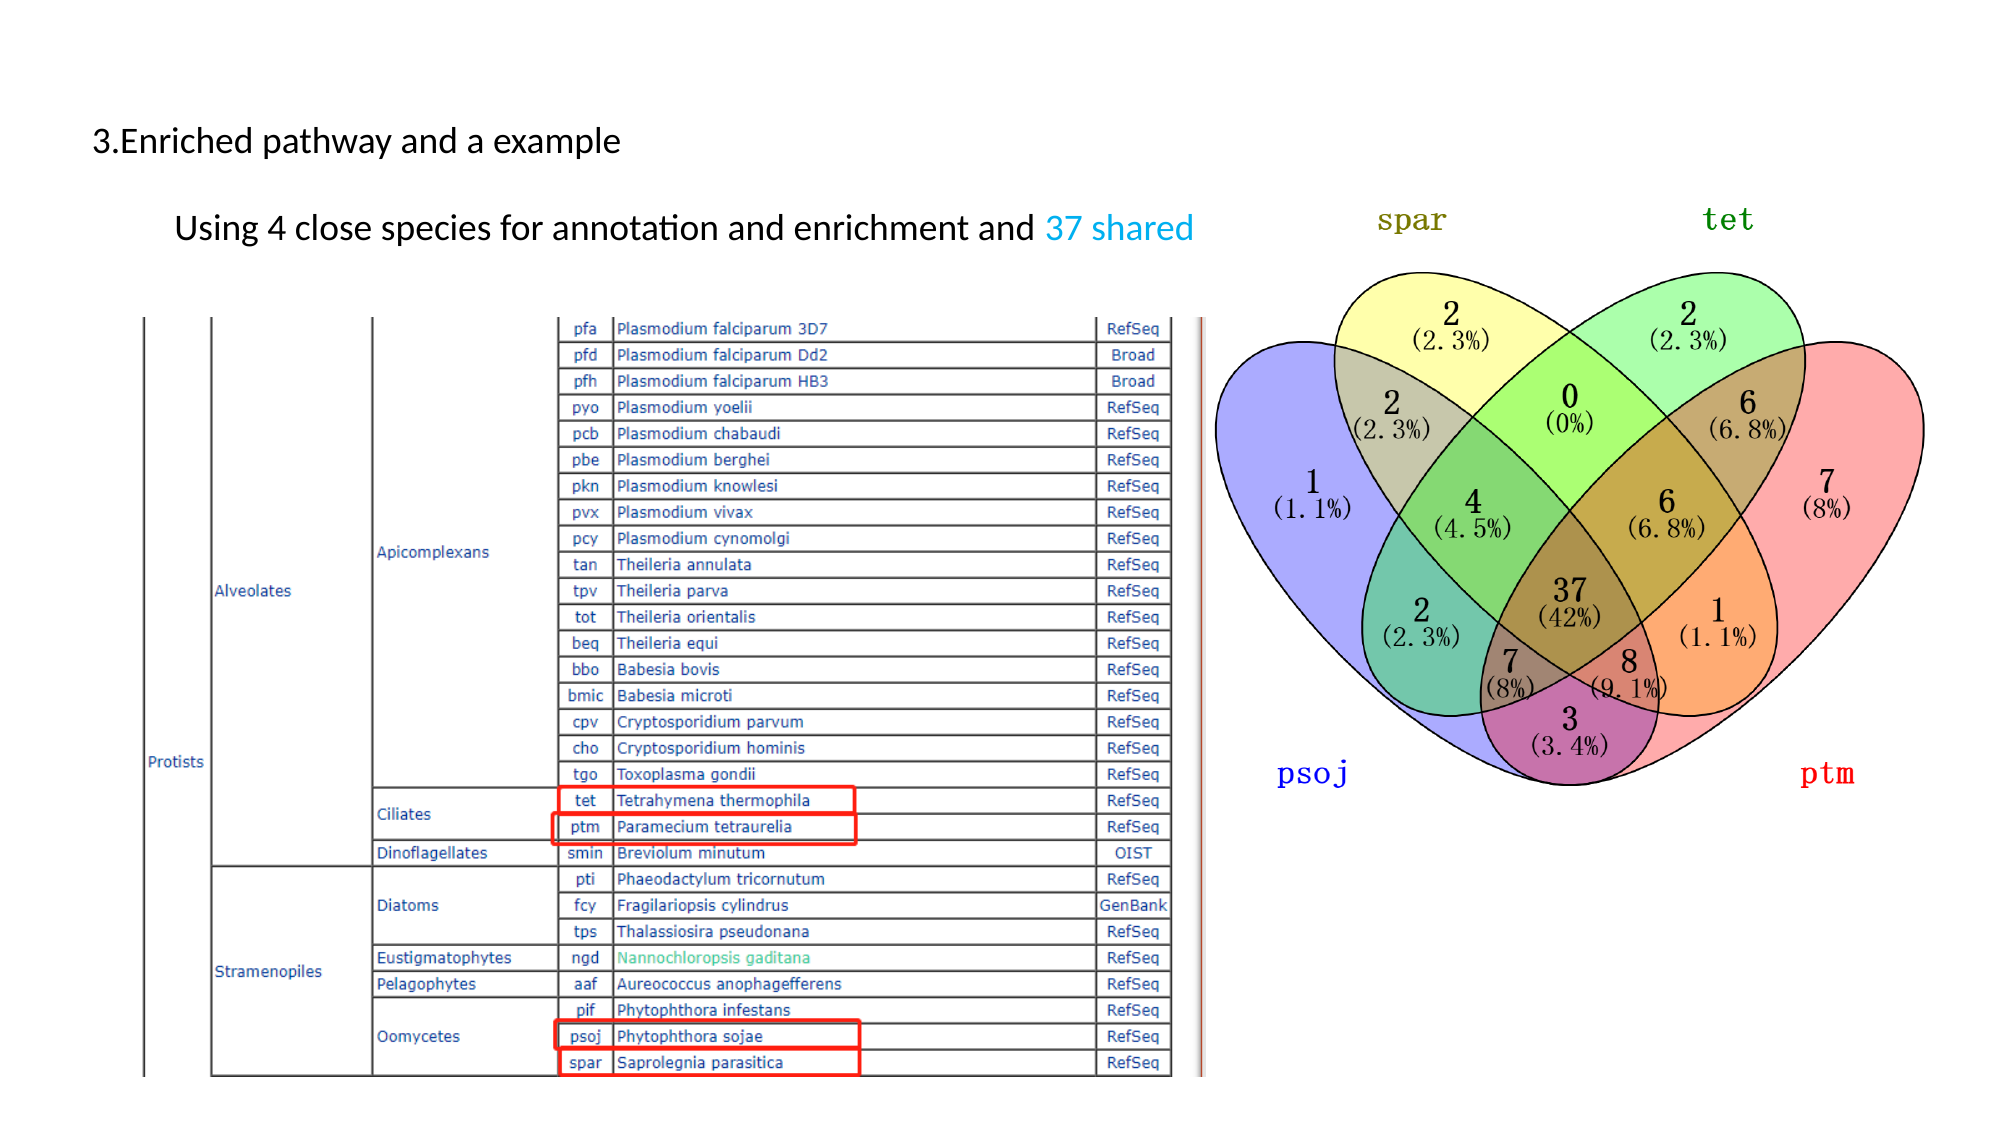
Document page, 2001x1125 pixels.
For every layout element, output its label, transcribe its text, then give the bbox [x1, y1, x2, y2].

picture [124, 138, 1965, 1077]
text_box Using 4 close species for annotation and enrichment and 37 shared [159, 195, 1174, 256]
text_box 3.Enriched pathway and a example [77, 108, 1059, 169]
